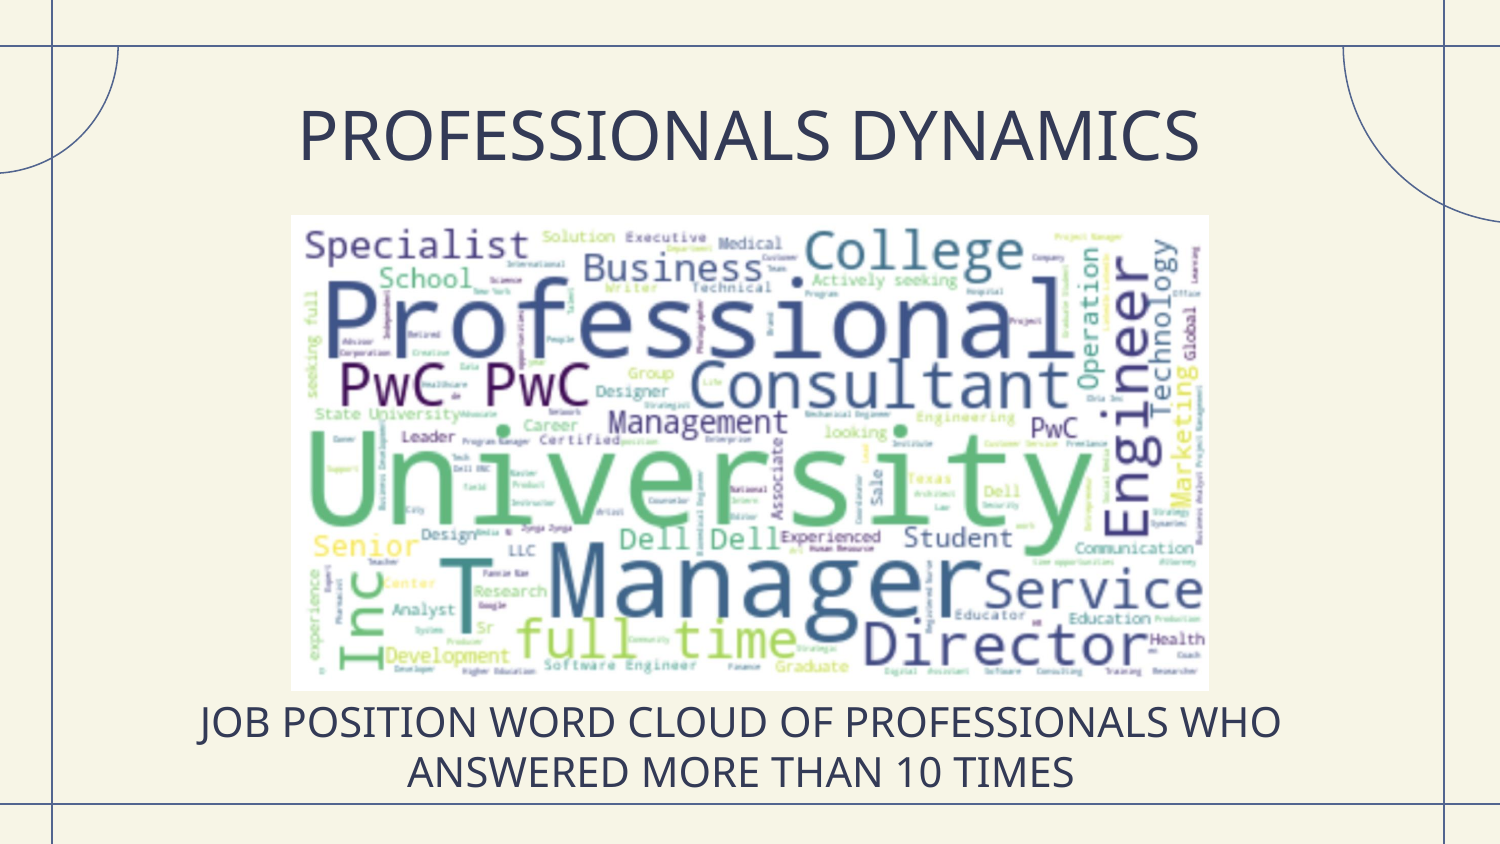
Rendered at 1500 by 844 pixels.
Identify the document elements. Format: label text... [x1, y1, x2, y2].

picture [291, 215, 1209, 692]
title PROFESSIONALS DYNAMICS [145, 88, 1355, 178]
text_box JOB POSITION WORD CLOUD OF PROFESSIONALS WHO ANSWERED MORE THAN 10 TIMES [73, 701, 1409, 791]
